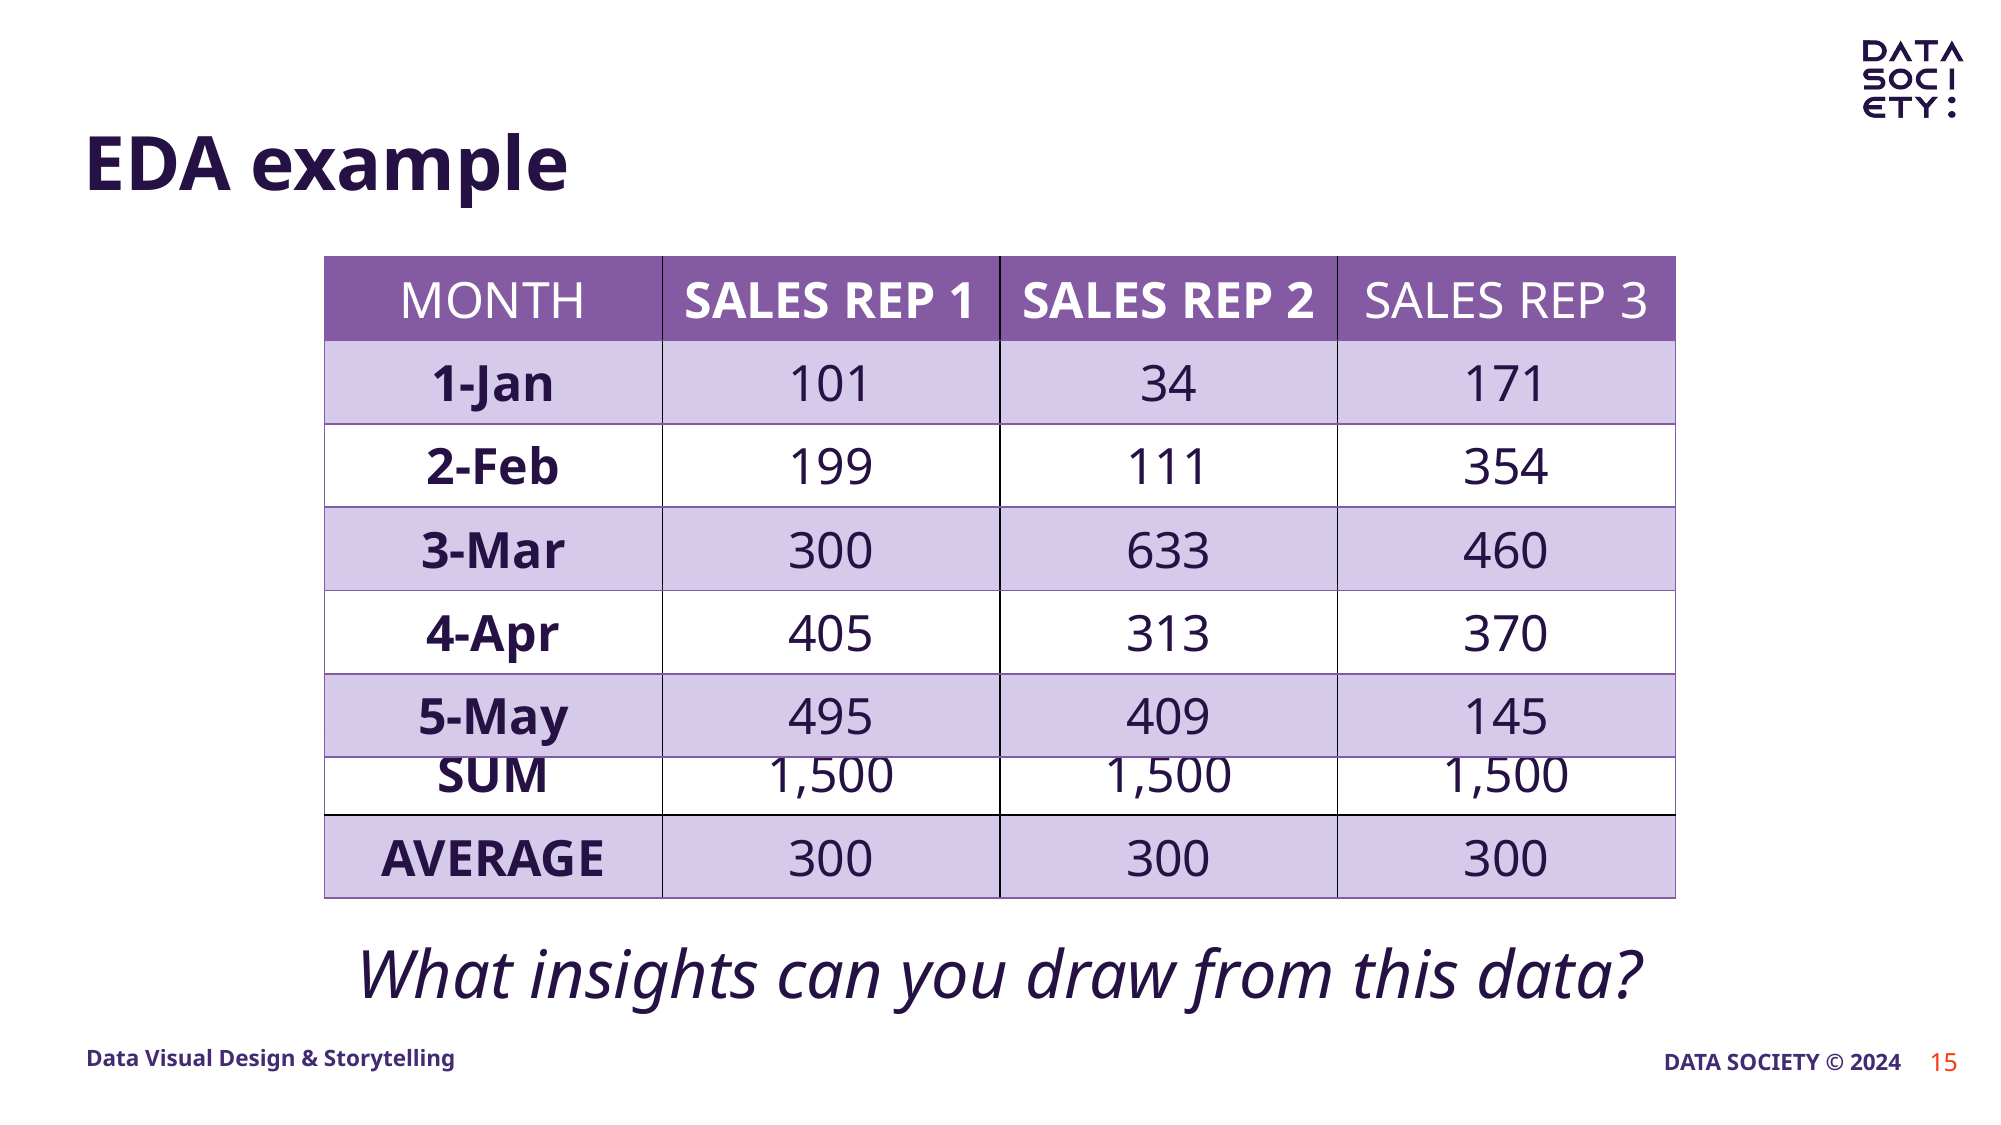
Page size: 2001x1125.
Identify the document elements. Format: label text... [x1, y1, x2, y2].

table_header SALES REP 2 [1001, 258, 1337, 340]
table_cell 5-May [325, 675, 662, 756]
table_cell 460 [1338, 508, 1675, 590]
table_header SALES REP 3 [1338, 258, 1675, 340]
table_cell 4-Apr [325, 591, 662, 673]
table_cell 3-Mar [325, 508, 662, 590]
table_cell 145 [1338, 675, 1675, 756]
table_cell 313 [1001, 591, 1337, 673]
table_cell 199 [663, 425, 999, 506]
table_header 1,500 [663, 758, 999, 814]
table_cell 171 [1338, 341, 1675, 423]
table_cell 405 [663, 591, 999, 673]
table_cell 300 [1338, 816, 1675, 897]
picture [1863, 40, 1964, 118]
table_cell 300 [1001, 816, 1337, 897]
table_cell 370 [1338, 591, 1675, 673]
table_cell 34 [1001, 341, 1337, 423]
text_box What insights can you draw from this data? [165, 923, 1835, 1019]
table_cell 2-Feb [325, 425, 662, 506]
slide_number 15 [1853, 1019, 1974, 1106]
table_header 1,500 [1001, 758, 1337, 814]
table_header MONTH [325, 258, 662, 340]
table_cell 495 [663, 675, 999, 756]
table_cell 300 [663, 508, 999, 590]
table_cell AVERAGE [325, 816, 662, 897]
table_header SALES REP 1 [663, 258, 999, 340]
table_cell 300 [663, 816, 999, 897]
table_cell 354 [1338, 425, 1675, 506]
table_cell 409 [1001, 675, 1337, 756]
table_cell 111 [1001, 425, 1337, 506]
title EDA example [68, 87, 1932, 213]
table_header SUM [325, 758, 662, 814]
table_cell 633 [1001, 508, 1337, 590]
table_cell 1-Jan [325, 341, 662, 423]
table_header 1,500 [1338, 758, 1675, 814]
table_cell 101 [663, 341, 999, 423]
